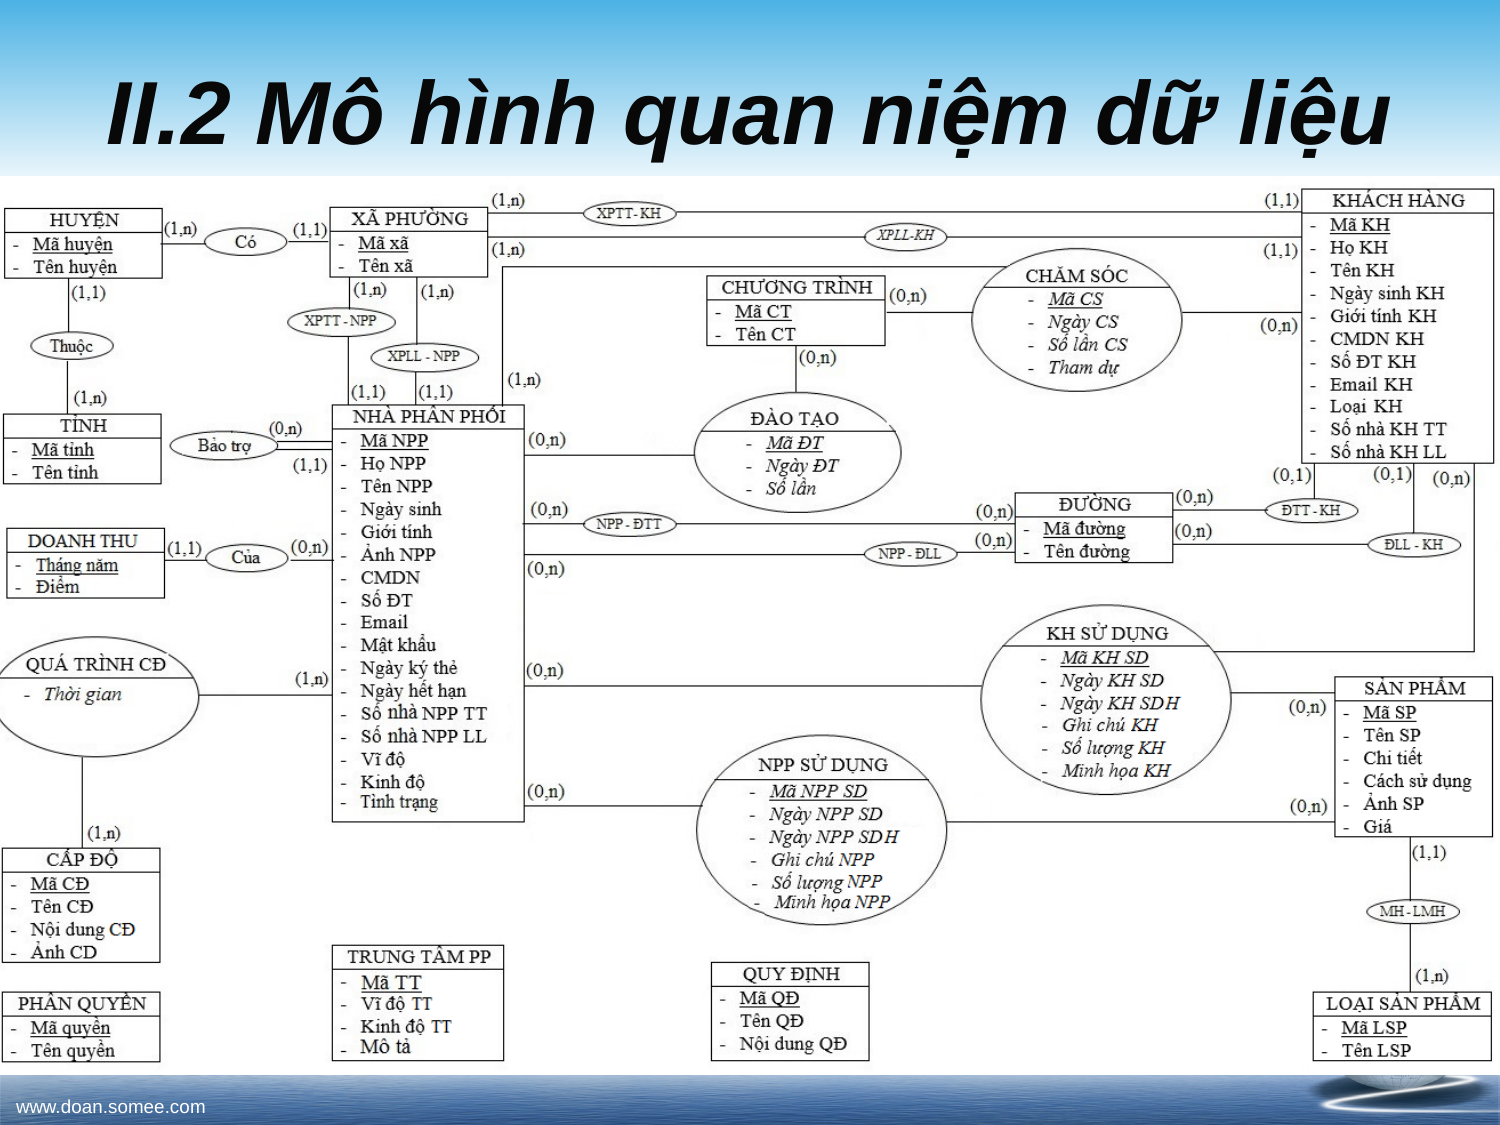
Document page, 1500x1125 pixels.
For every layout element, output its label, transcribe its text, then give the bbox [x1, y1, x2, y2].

title II.2 Mô hình quan niệm dữ liệu [74, 37, 1426, 174]
picture [0, 176, 1500, 1125]
